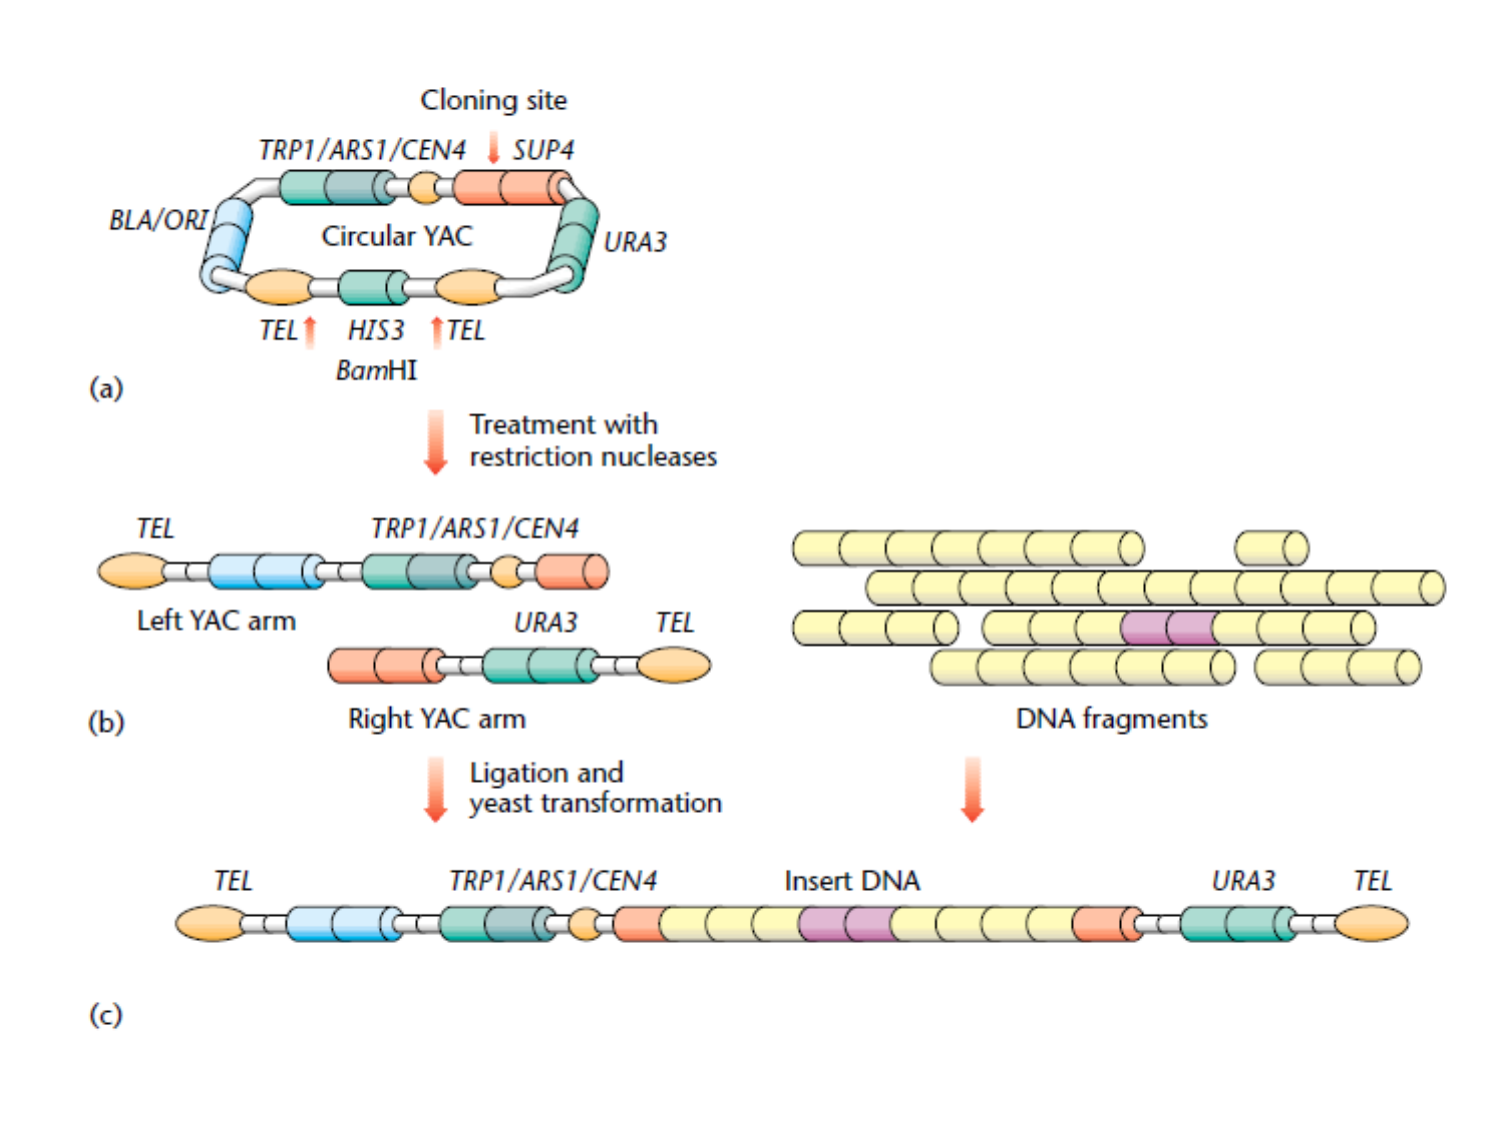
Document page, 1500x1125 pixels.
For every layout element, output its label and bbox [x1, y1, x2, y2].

picture [5, 54, 1493, 1047]
